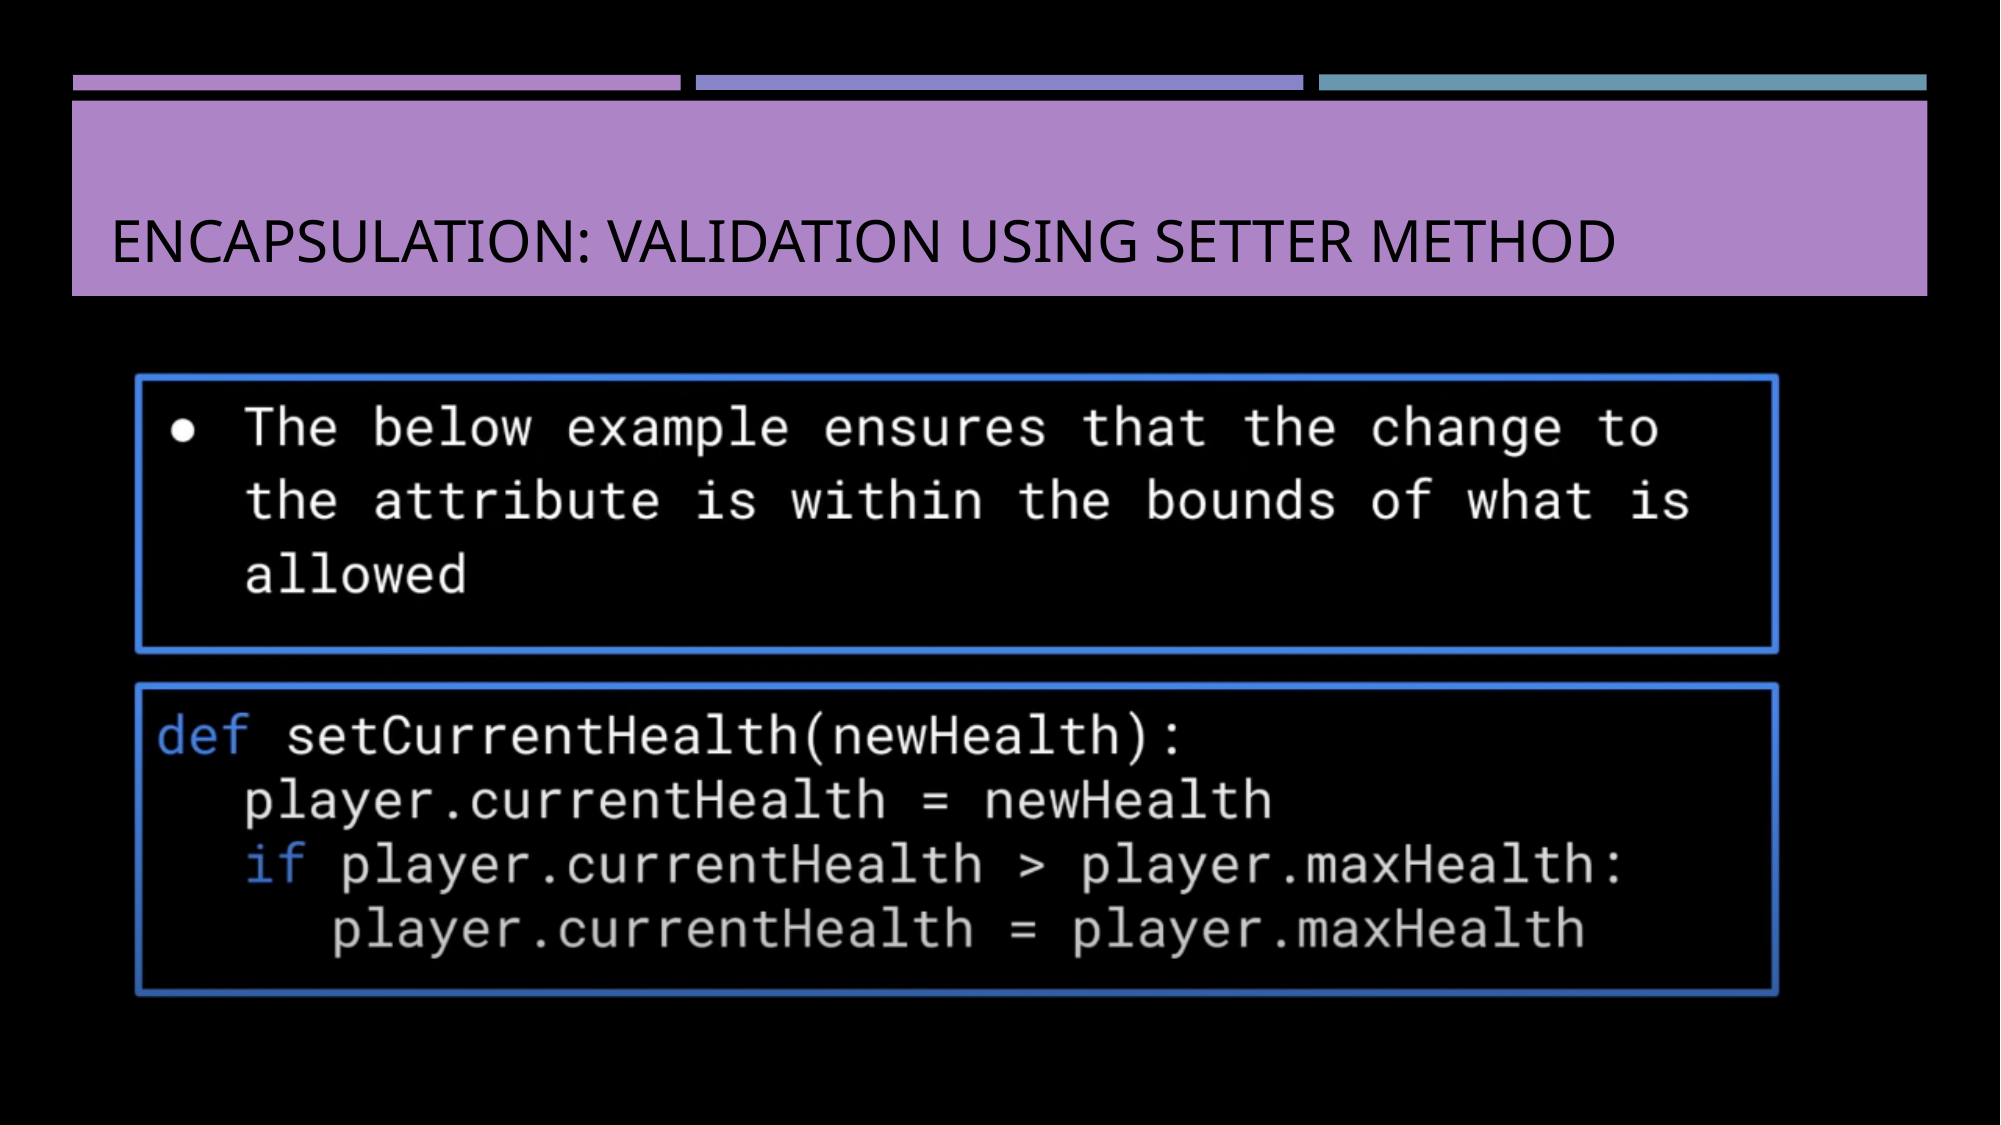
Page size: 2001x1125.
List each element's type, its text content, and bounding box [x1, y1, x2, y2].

picture [131, 367, 1785, 998]
title Encapsulation: Validation using Setter Method [95, 115, 1905, 282]
